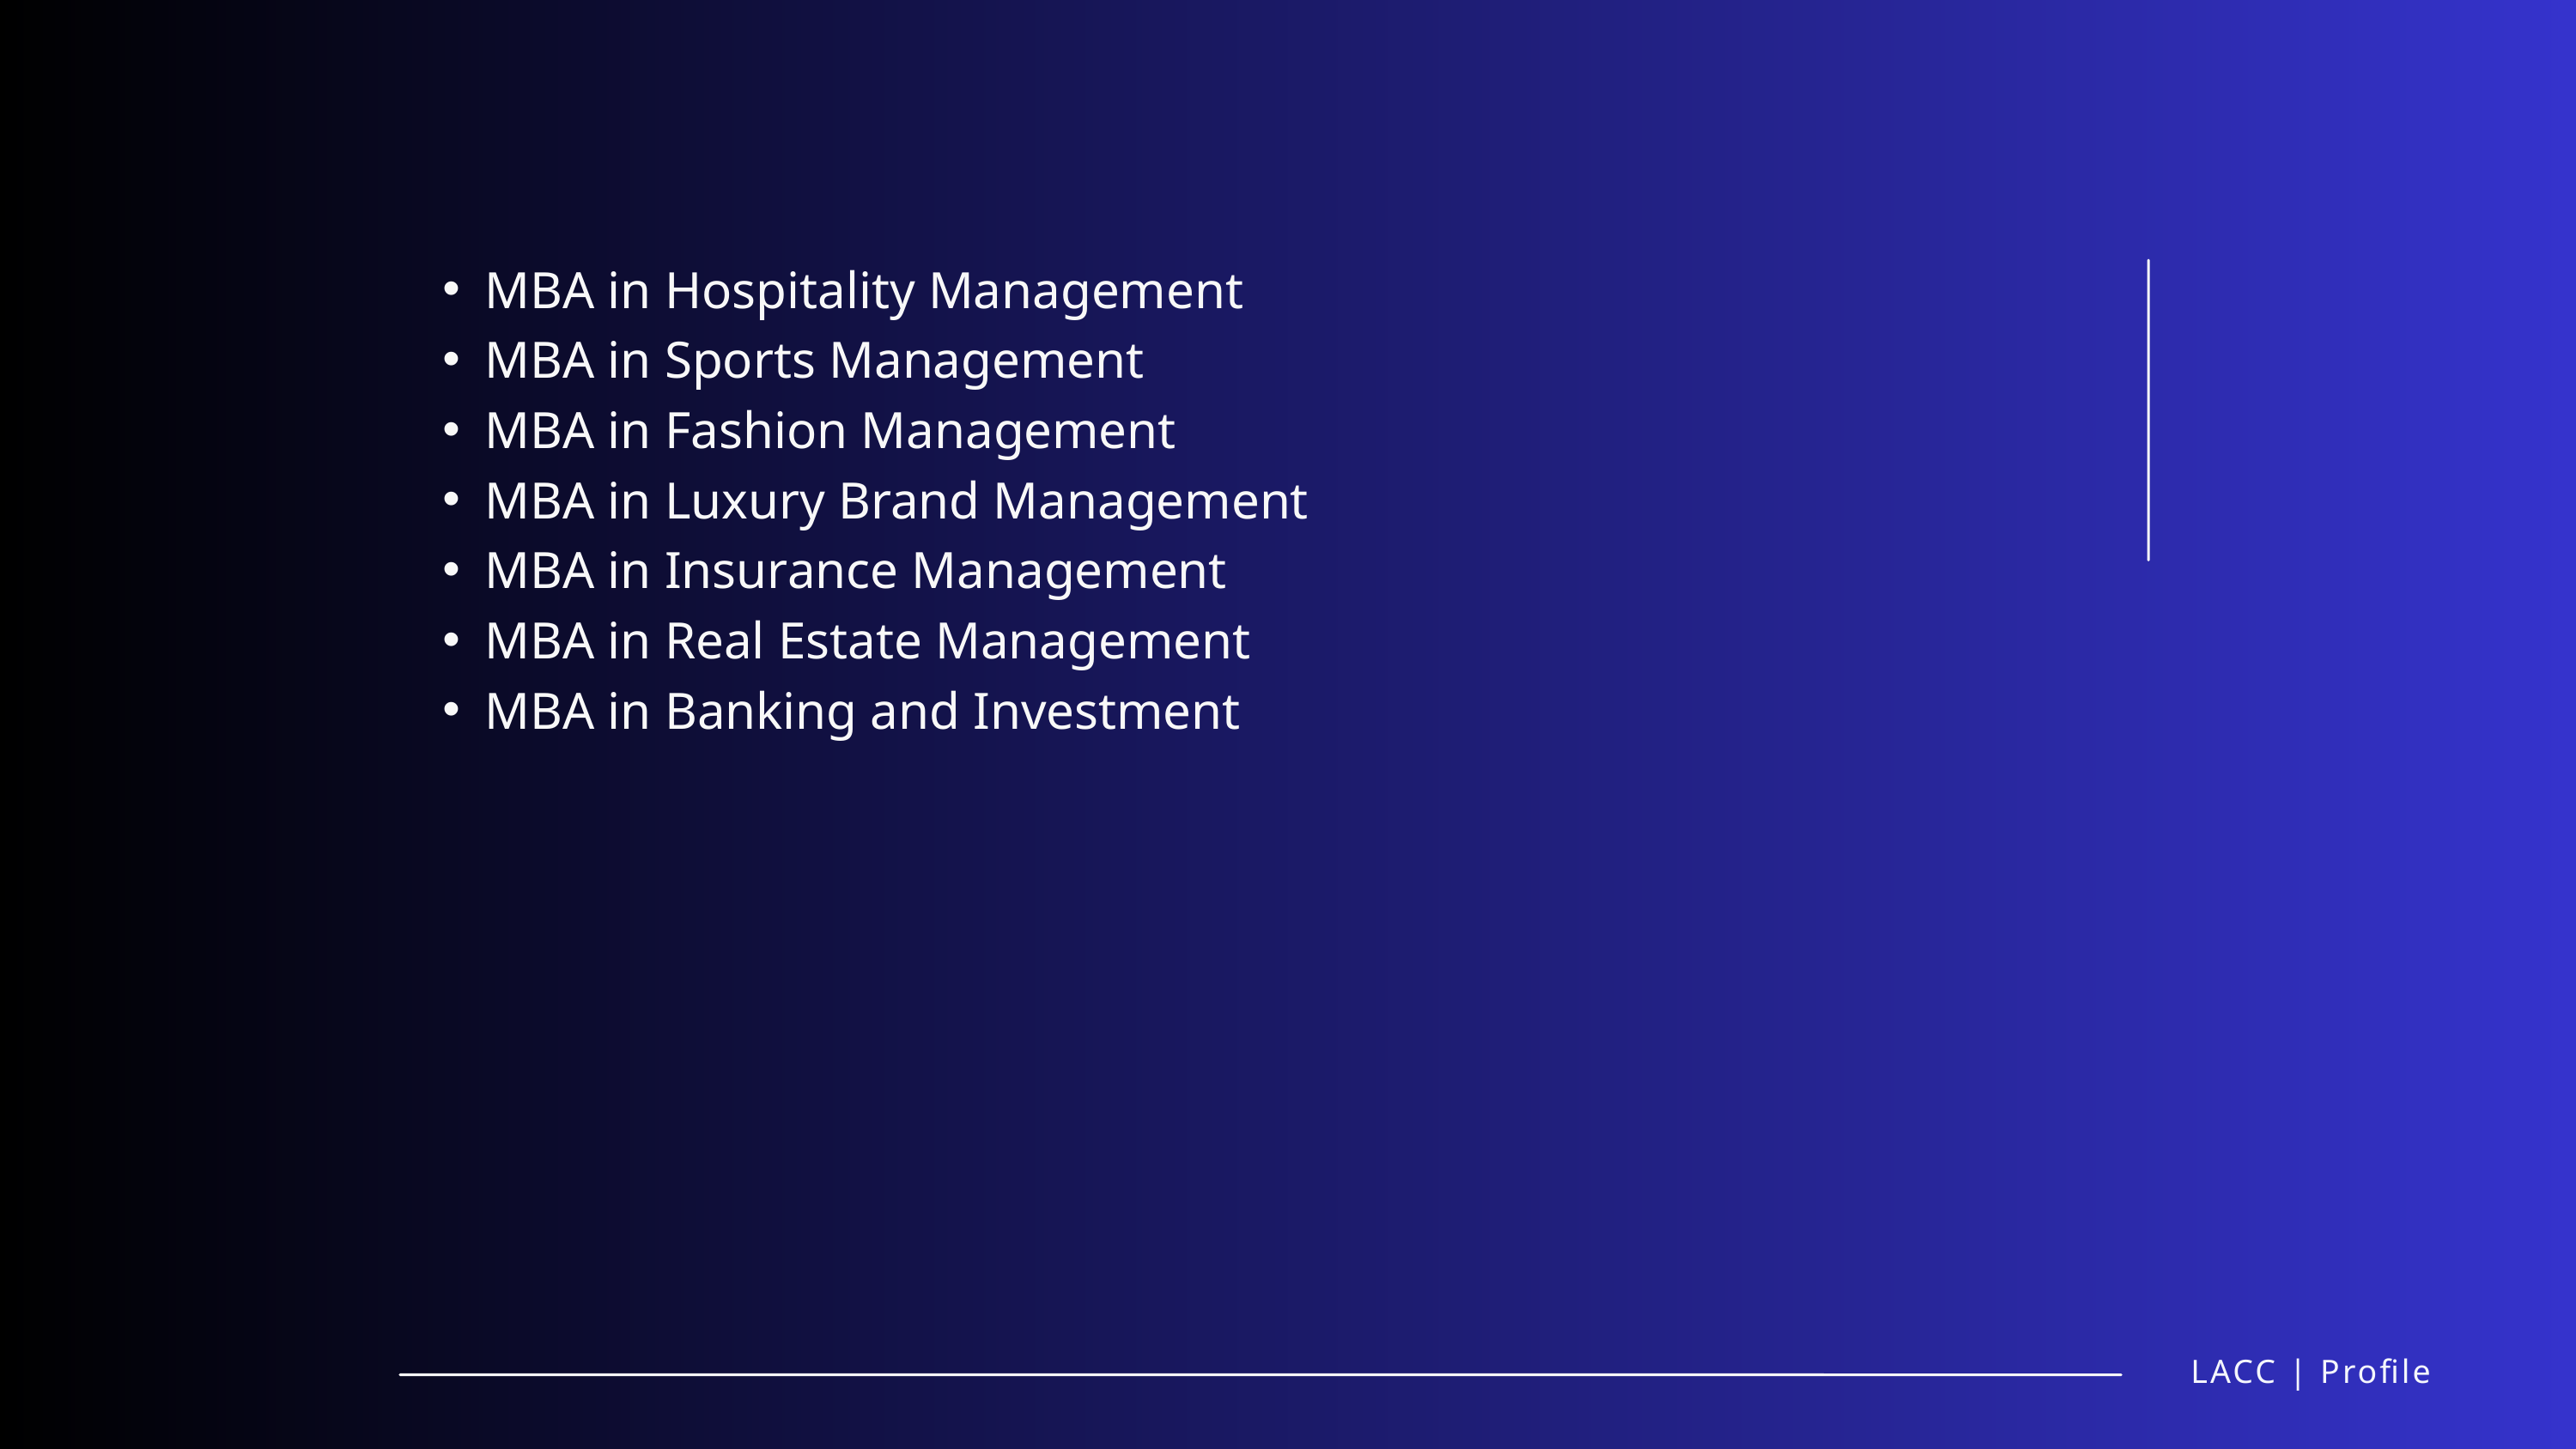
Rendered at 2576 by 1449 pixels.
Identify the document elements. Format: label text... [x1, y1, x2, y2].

text_box LACC | Profile [1944, 1344, 2432, 1391]
text_box MBA in Hospitality Management MBA in Sports Management MBA in Fashion Management MBA in Luxury Brand Management MBA in Insurance Management MBA in Real Estate Management MBA in Banking and Investment [399, 248, 2069, 739]
